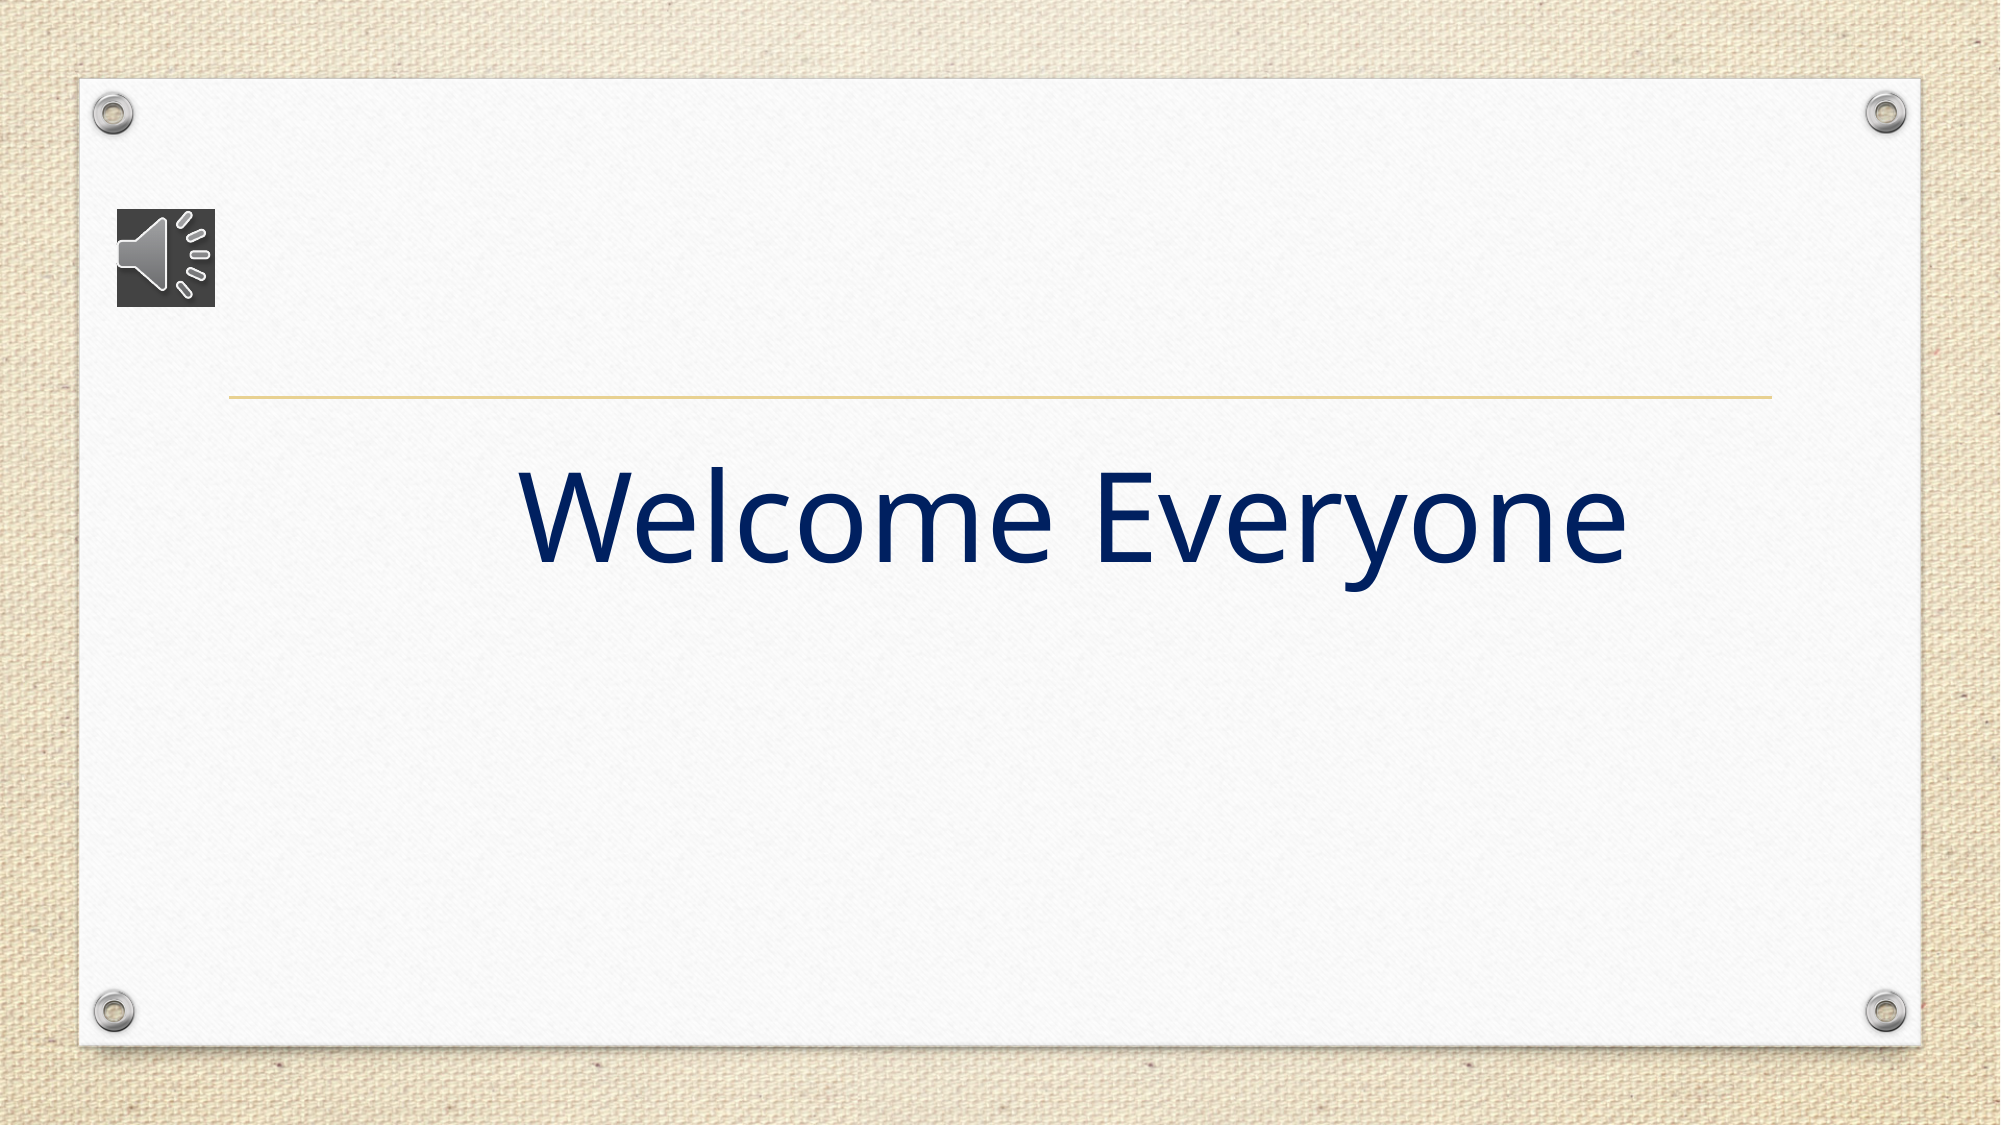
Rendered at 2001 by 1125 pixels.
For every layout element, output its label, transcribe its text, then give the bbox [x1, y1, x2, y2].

title Welcome Everyone [286, 379, 1863, 646]
picture [0, 0, 2001, 1125]
